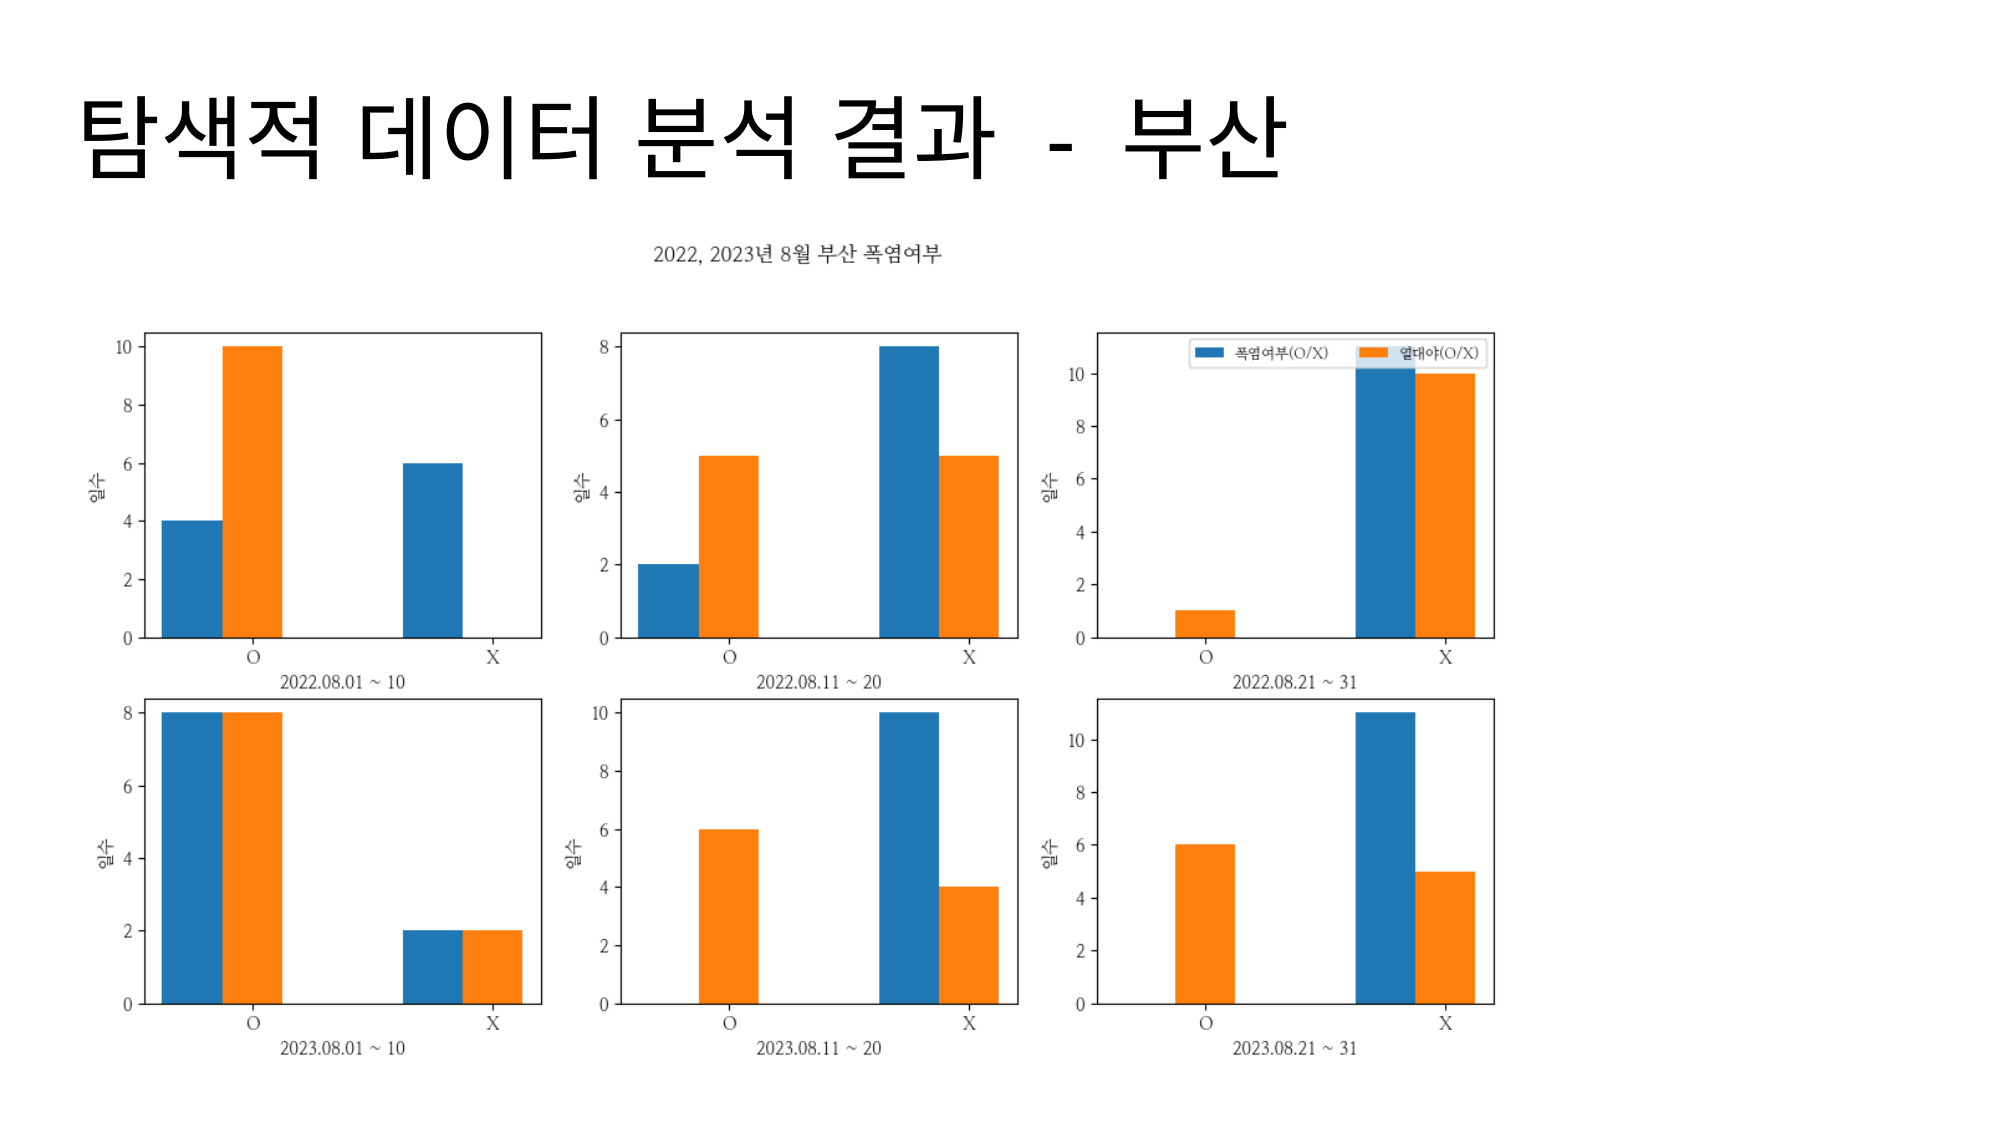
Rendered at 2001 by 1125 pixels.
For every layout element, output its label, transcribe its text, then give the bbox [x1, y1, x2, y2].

title 탐색적 데이터 분석 결과 - 부산 [61, 33, 1787, 252]
picture [76, 233, 1505, 1071]
